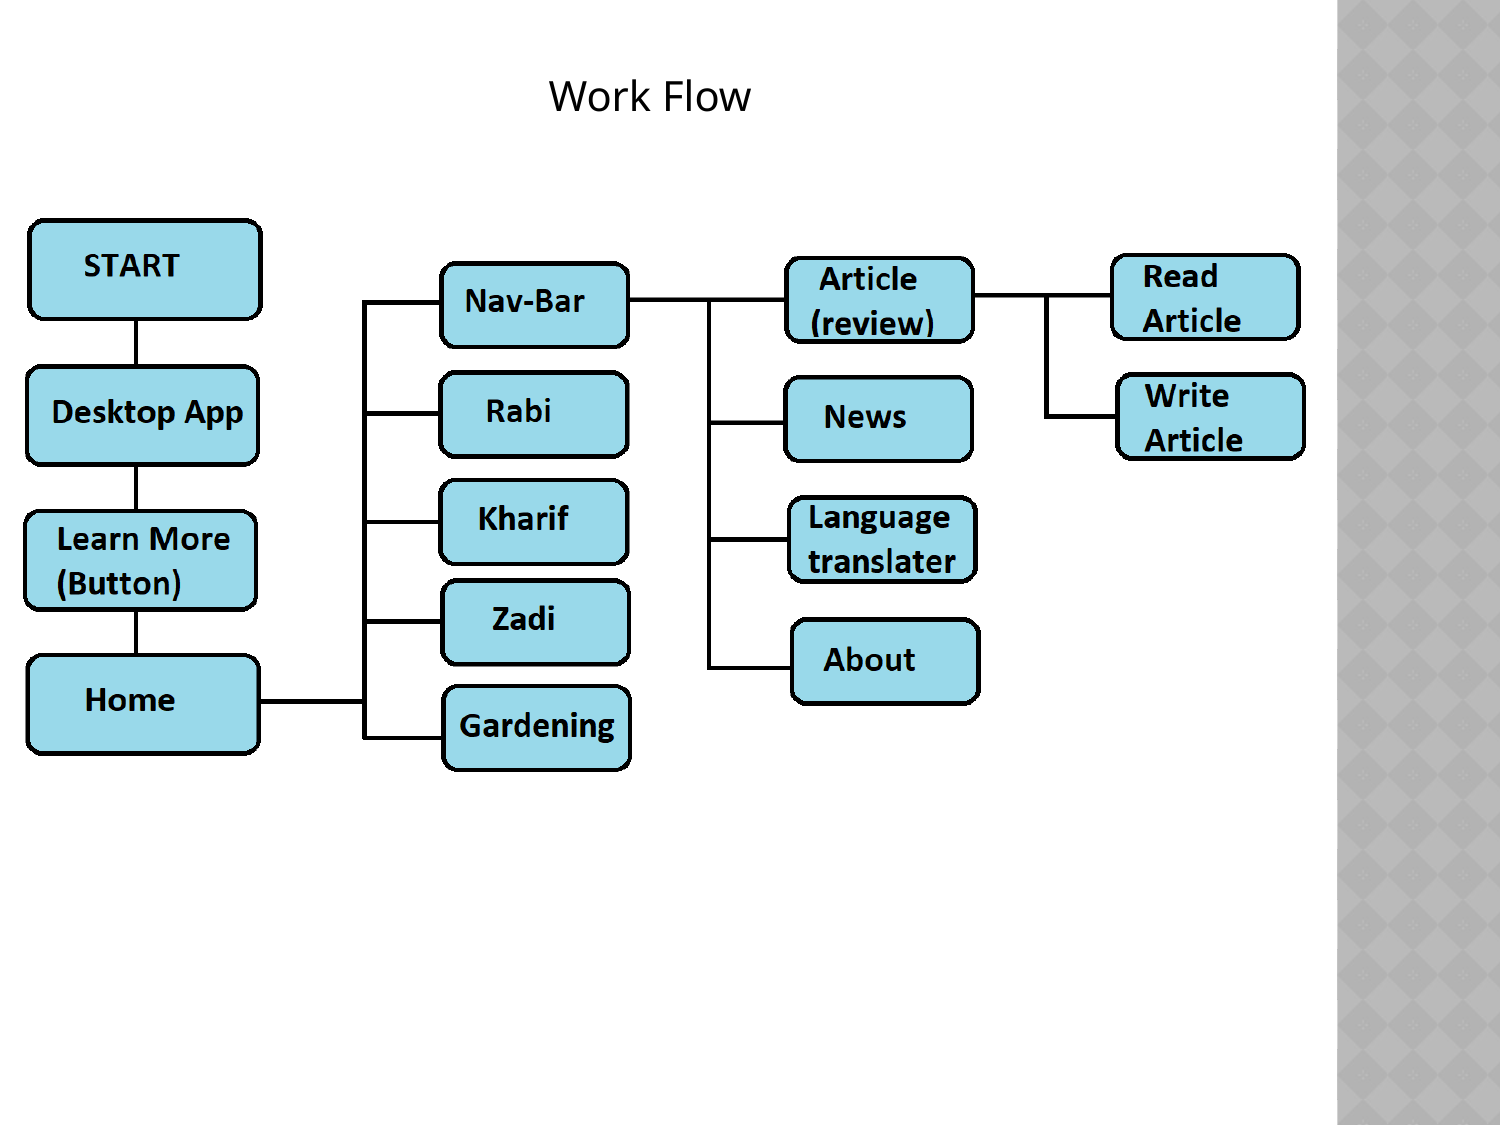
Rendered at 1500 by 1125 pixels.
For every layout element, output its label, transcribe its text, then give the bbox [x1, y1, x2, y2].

text_box Work Flow [533, 62, 797, 128]
picture [1, 174, 1329, 913]
